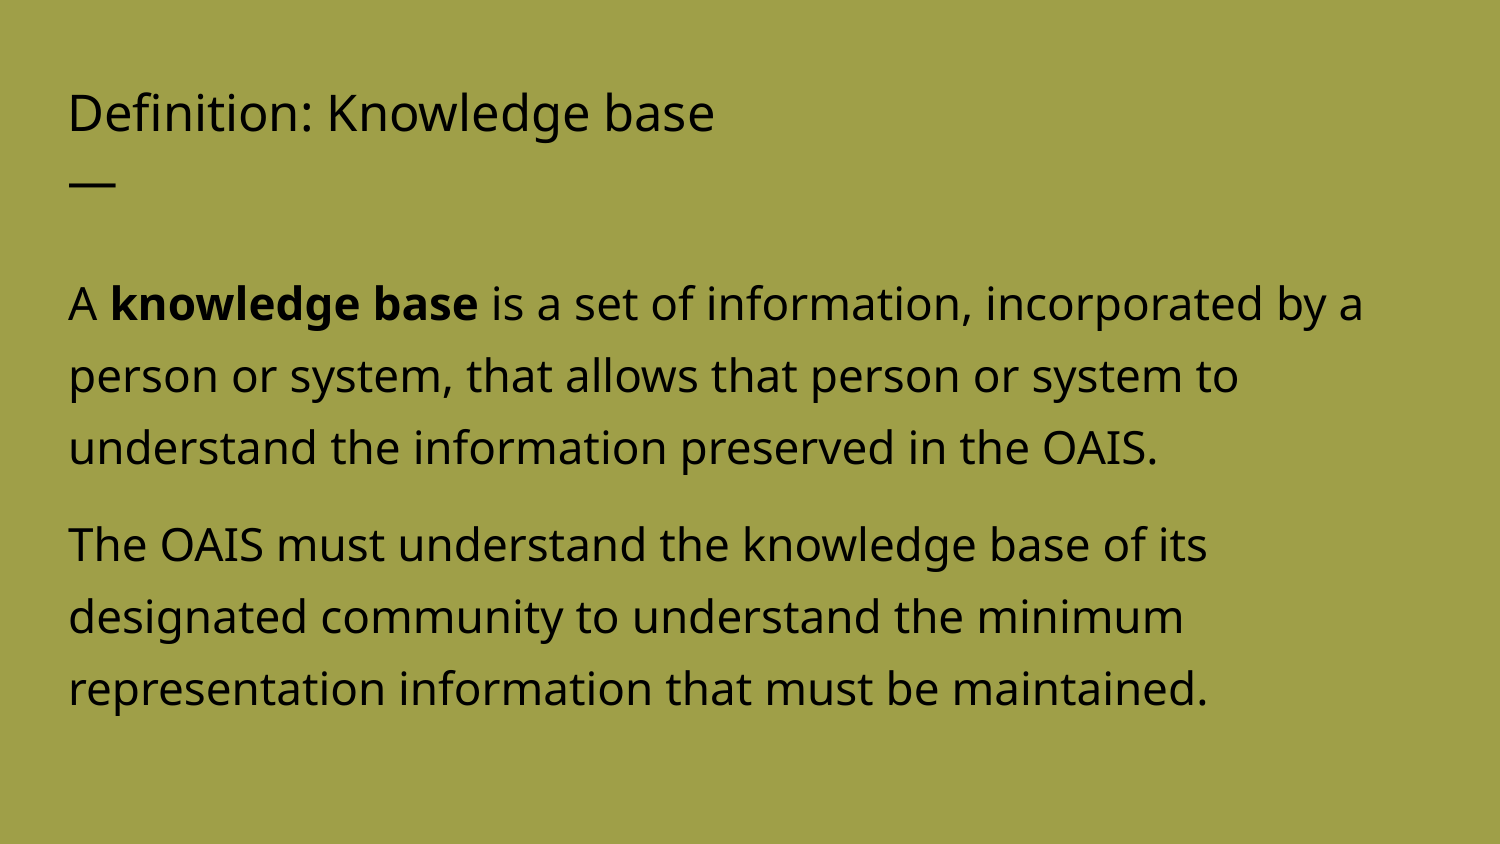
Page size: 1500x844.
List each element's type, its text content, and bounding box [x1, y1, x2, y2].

title Definition: Knowledge base — [67, 76, 1418, 215]
list A knowledge base is a set of information, incorporated by a person or system, that allows that person or system to understand the information preserved in the OAIS. The OAIS must understand the knowledge base of its designated community to understand the minimum representation information that must be maintained. [68, 262, 1455, 783]
